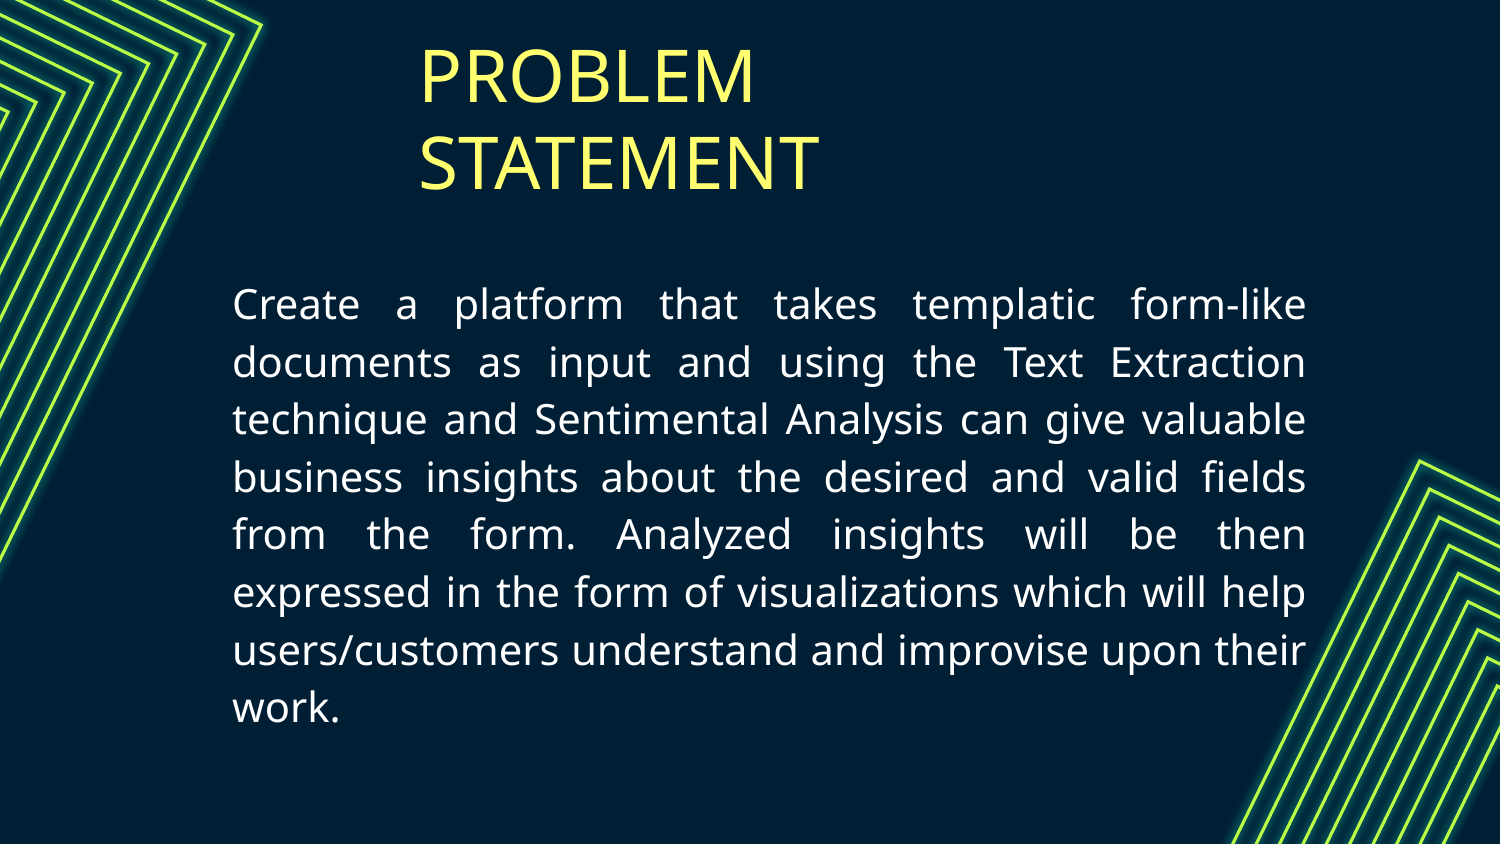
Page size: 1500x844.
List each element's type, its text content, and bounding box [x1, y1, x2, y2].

title PROBLEM STATEMENT [404, 55, 1118, 179]
list Create a platform that takes templatic form-like documents as input and using the Text Extraction technique and Sentimental Analysis can give valuable business insights about the desired and valid fields from the form. Analyzed insights will be then expressed in the form of visualizations which will help users/customers understand and improvise upon their work. [217, 255, 1323, 633]
